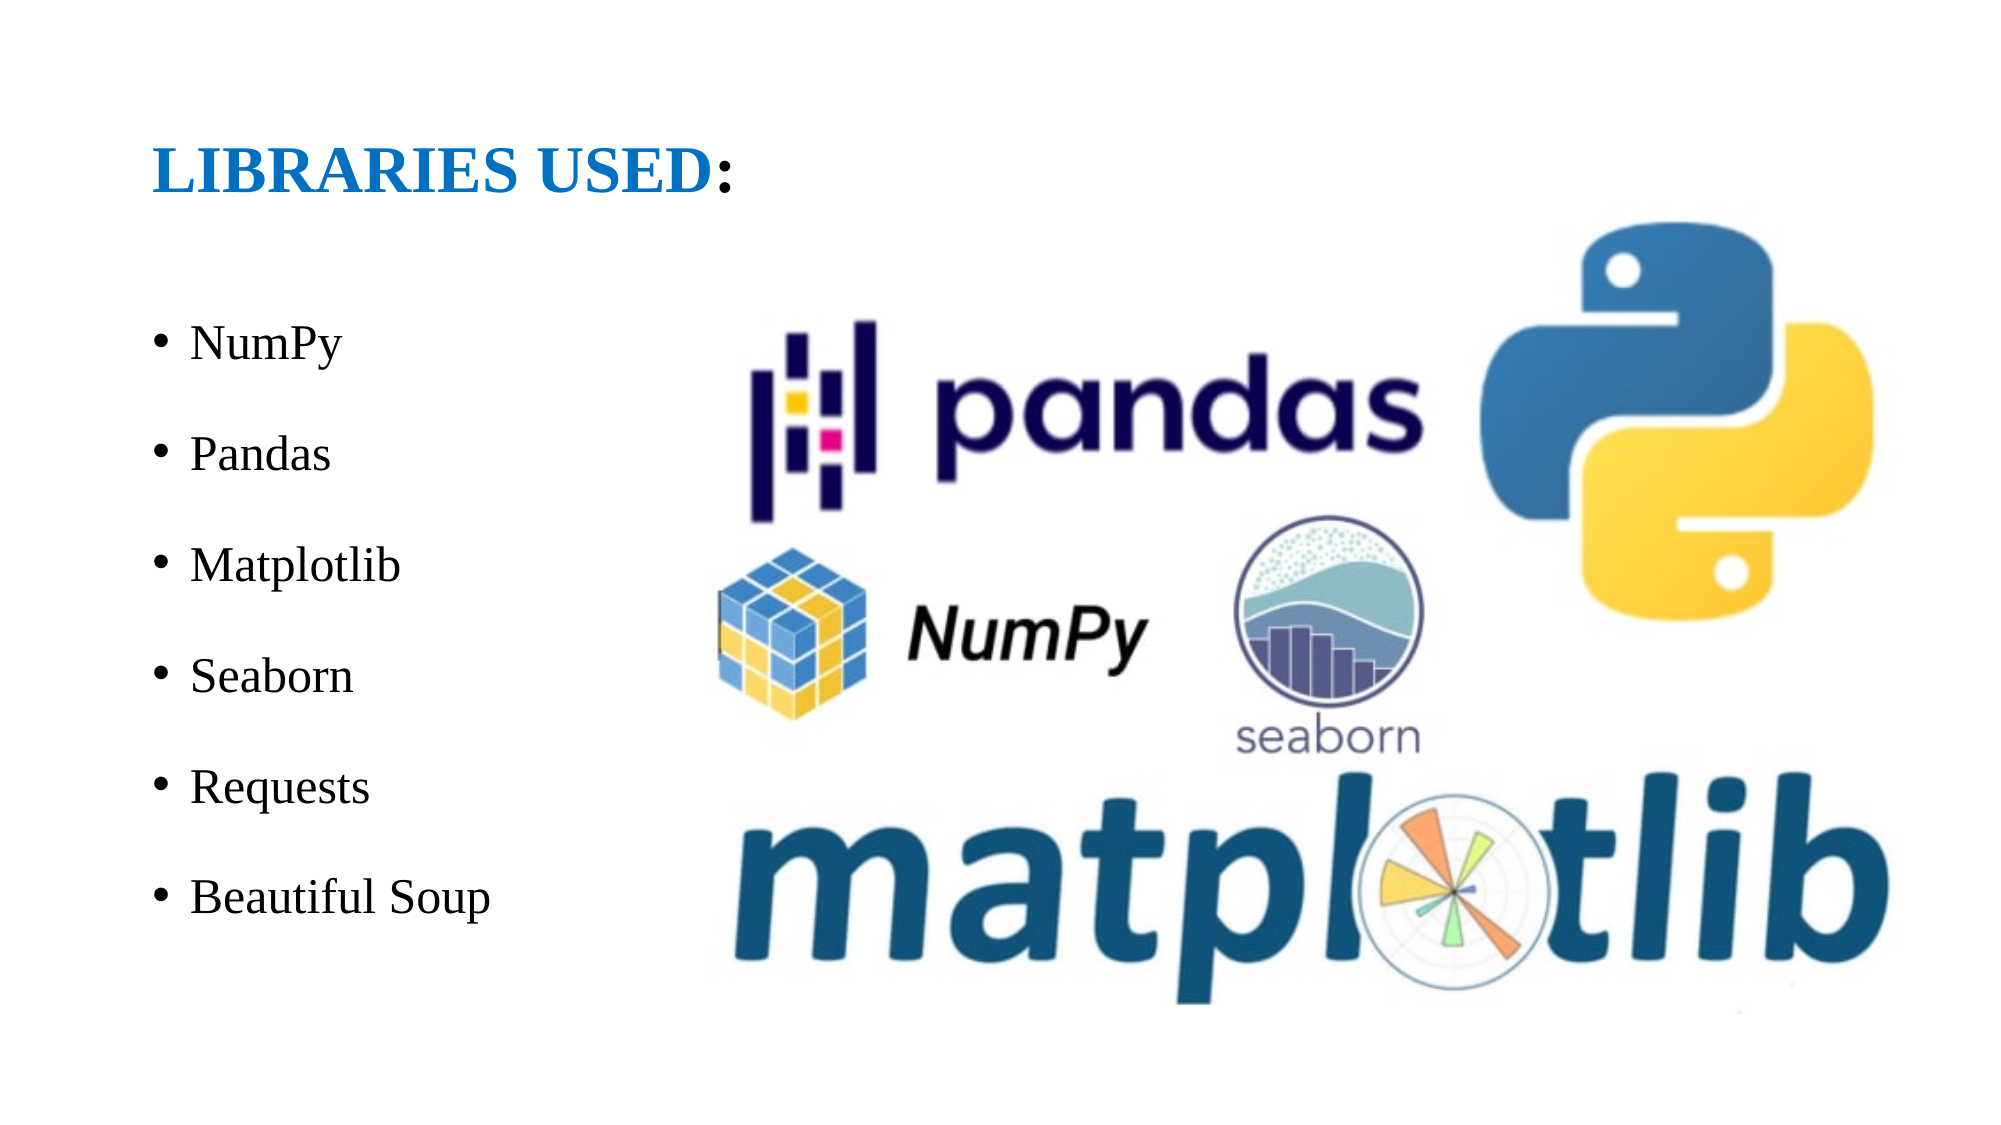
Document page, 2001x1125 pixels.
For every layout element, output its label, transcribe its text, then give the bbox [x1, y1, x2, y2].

list NumPy Pandas Matplotlib Seaborn Requests Beautiful Soup [137, 272, 738, 1057]
title LIBRARIES USED: [137, 111, 784, 230]
picture [709, 202, 1911, 1014]
